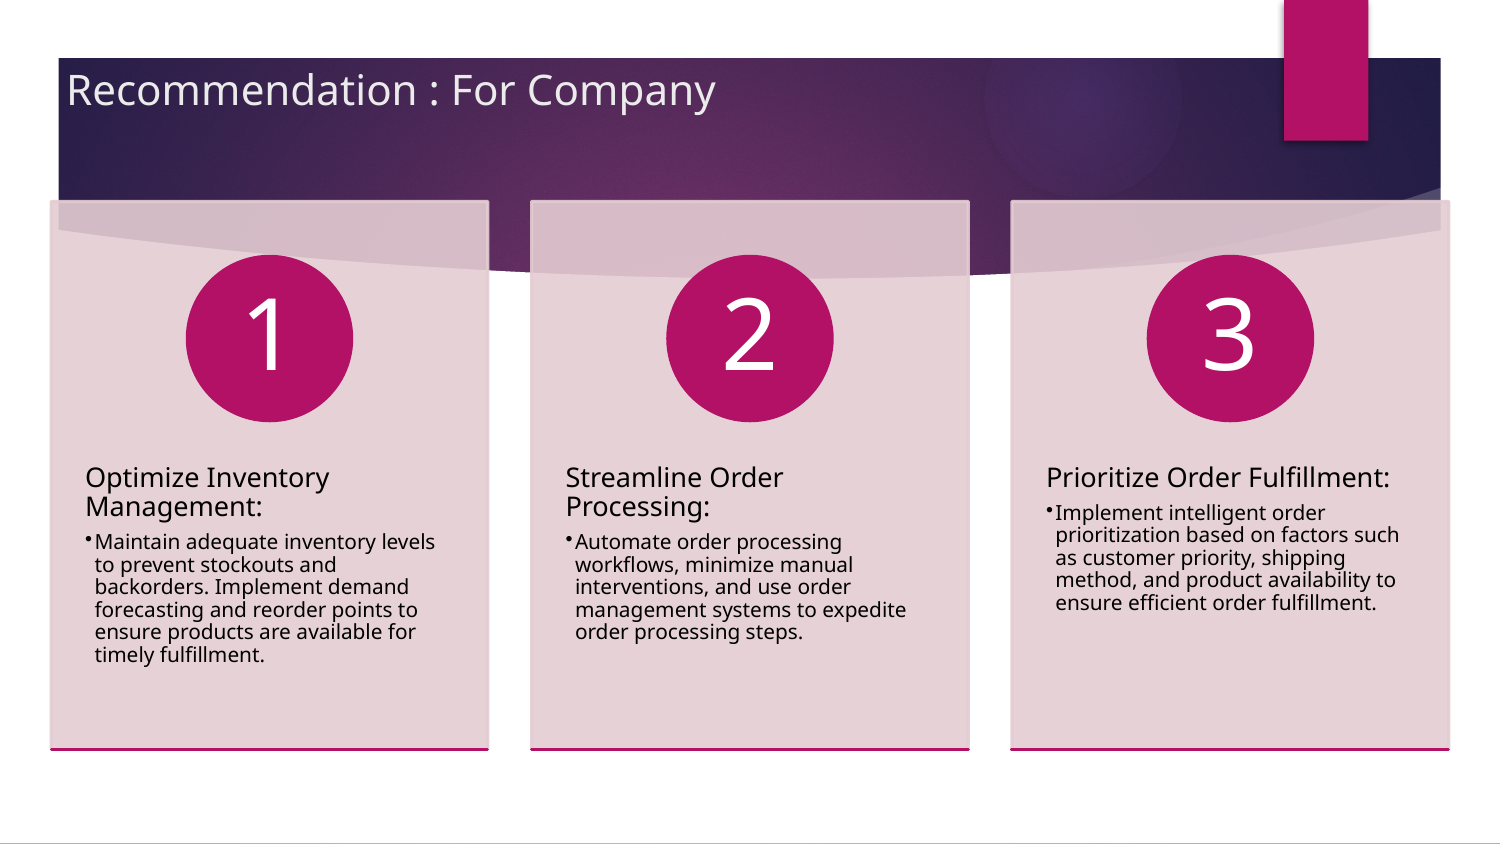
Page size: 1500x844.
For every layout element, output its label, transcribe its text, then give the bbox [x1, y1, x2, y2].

title Recommendation : For Company [51, 48, 1449, 180]
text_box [50, 201, 1450, 750]
